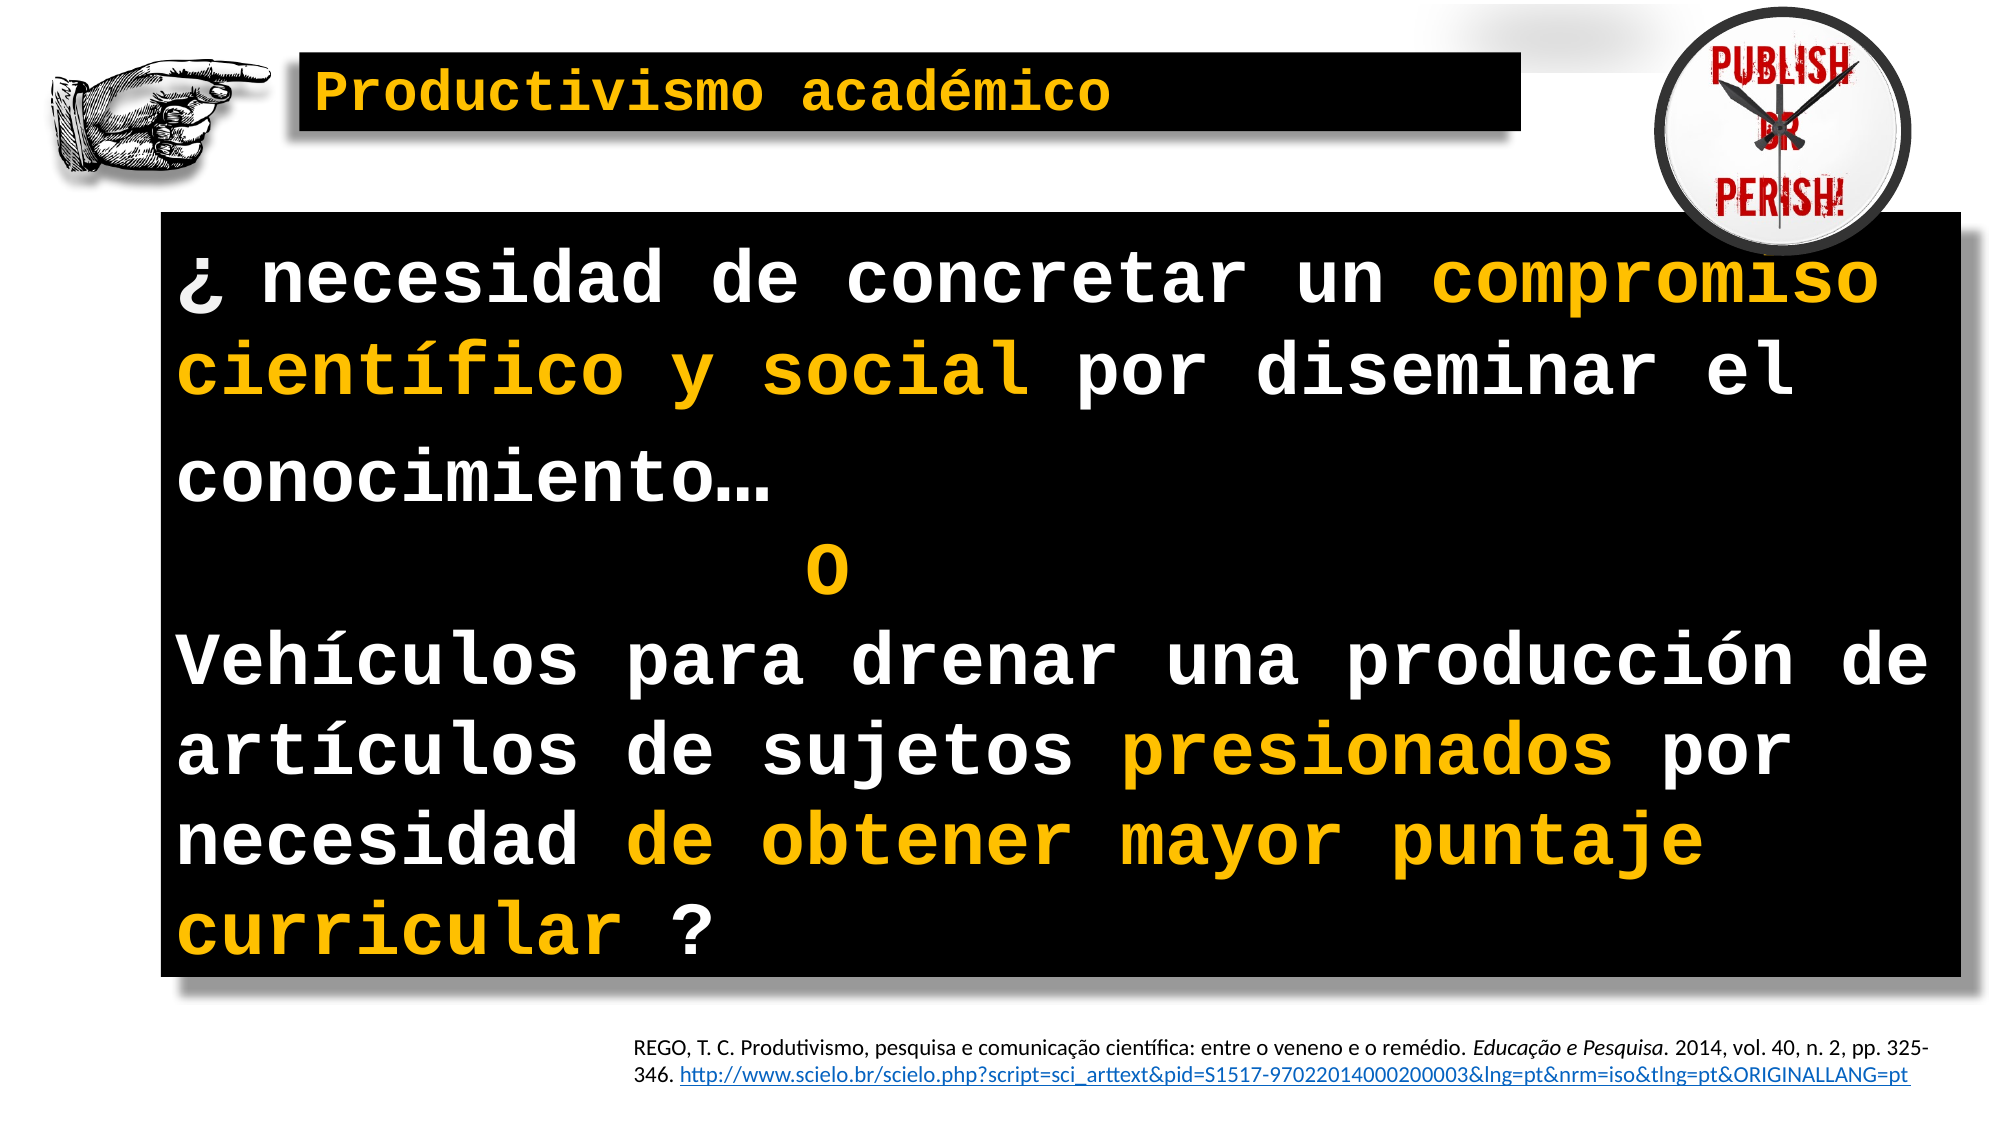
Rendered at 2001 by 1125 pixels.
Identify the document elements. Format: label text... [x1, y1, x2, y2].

picture [51, 59, 271, 172]
text_box REGO, T. C. Produtivismo, pesquisa e comunicação científica: entre o veneno e o remédio. Educação e Pesquisa. 2014, vol. 40, n. 2, pp. 325-346. http://www.scielo.br/scielo.php?script=sci_arttext&pid=S1517-97022014000200003&lng=pt&nrm=iso&tlng=pt&ORIGINALLANG=pt [618, 1025, 1975, 1095]
title Productivismo académico [299, 52, 1521, 132]
picture [1659, 11, 1907, 251]
text_box ¿ necesidad de concretar un compromiso científico y social por diseminar el conocimiento… O Vehículos para drenar una producción de artículos de sujetos presionados por necesidad de obtener mayor puntaje curricular ? [160, 212, 1961, 977]
